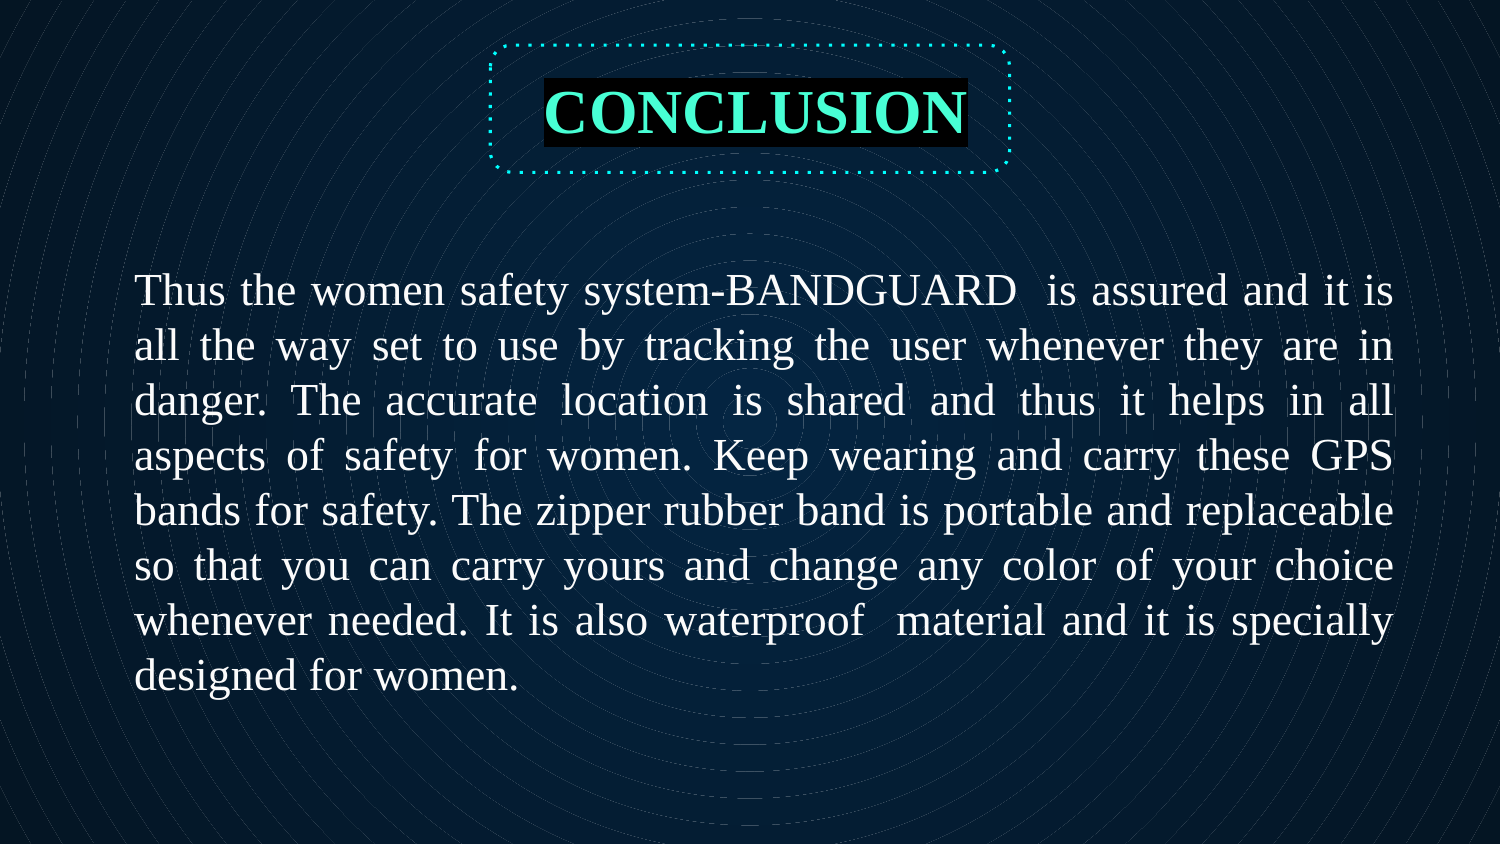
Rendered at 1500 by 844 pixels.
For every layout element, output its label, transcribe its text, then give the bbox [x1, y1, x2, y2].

text_box CONCLUSION [490, 45, 1010, 173]
text_box [1411, 535, 1418, 602]
text_box [111, 535, 119, 602]
text_box Thus the women safety system-BANDGUARD is assured and it is all the way set to use by tracking the user whenever they are in danger. The accurate location is shared and thus it helps in all aspects of safety for women. Keep wearing and carry these GPS bands for safety. The zipper rubber band is portable and replaceable so that you can carry yours and change any color of your choice whenever needed. It is also waterproof material and it is specially designed for women. [119, 245, 1411, 715]
